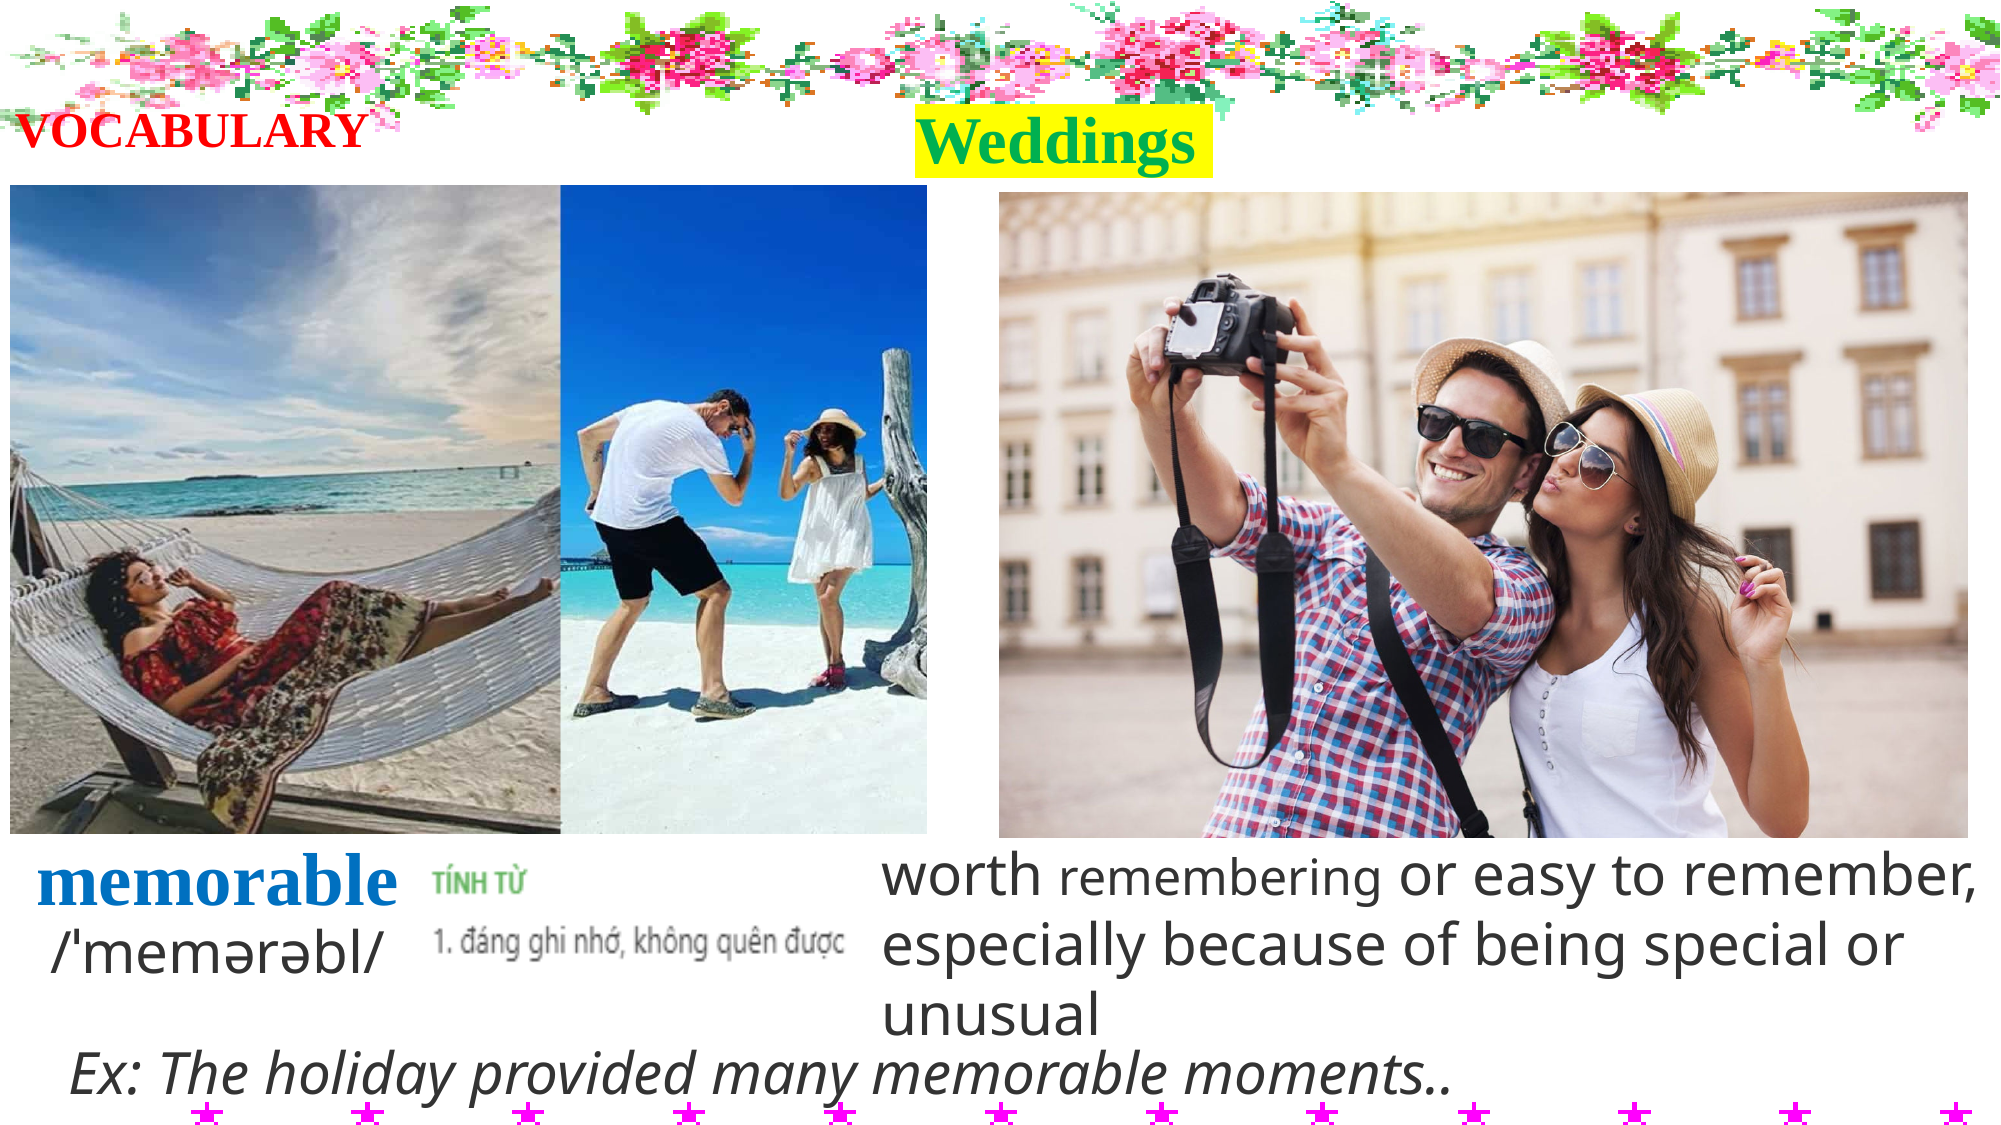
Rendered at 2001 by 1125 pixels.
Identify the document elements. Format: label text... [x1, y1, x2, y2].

picture [418, 843, 867, 1001]
picture [26, 1066, 2000, 1125]
text_box VOCABULARY [0, 90, 502, 165]
text_box /ˈmemərəbl/ [16, 907, 418, 993]
picture [0, 1, 2000, 135]
picture [999, 192, 1968, 838]
picture [10, 185, 927, 834]
text_box Weddings [468, 89, 1660, 185]
text_box memorable [0, 823, 469, 929]
text_box Ex: The holiday provided many memorable moments.. [54, 1029, 1585, 1114]
text_box worth remembering or easy to remember, especially because of being special or unusual [866, 829, 2000, 1055]
